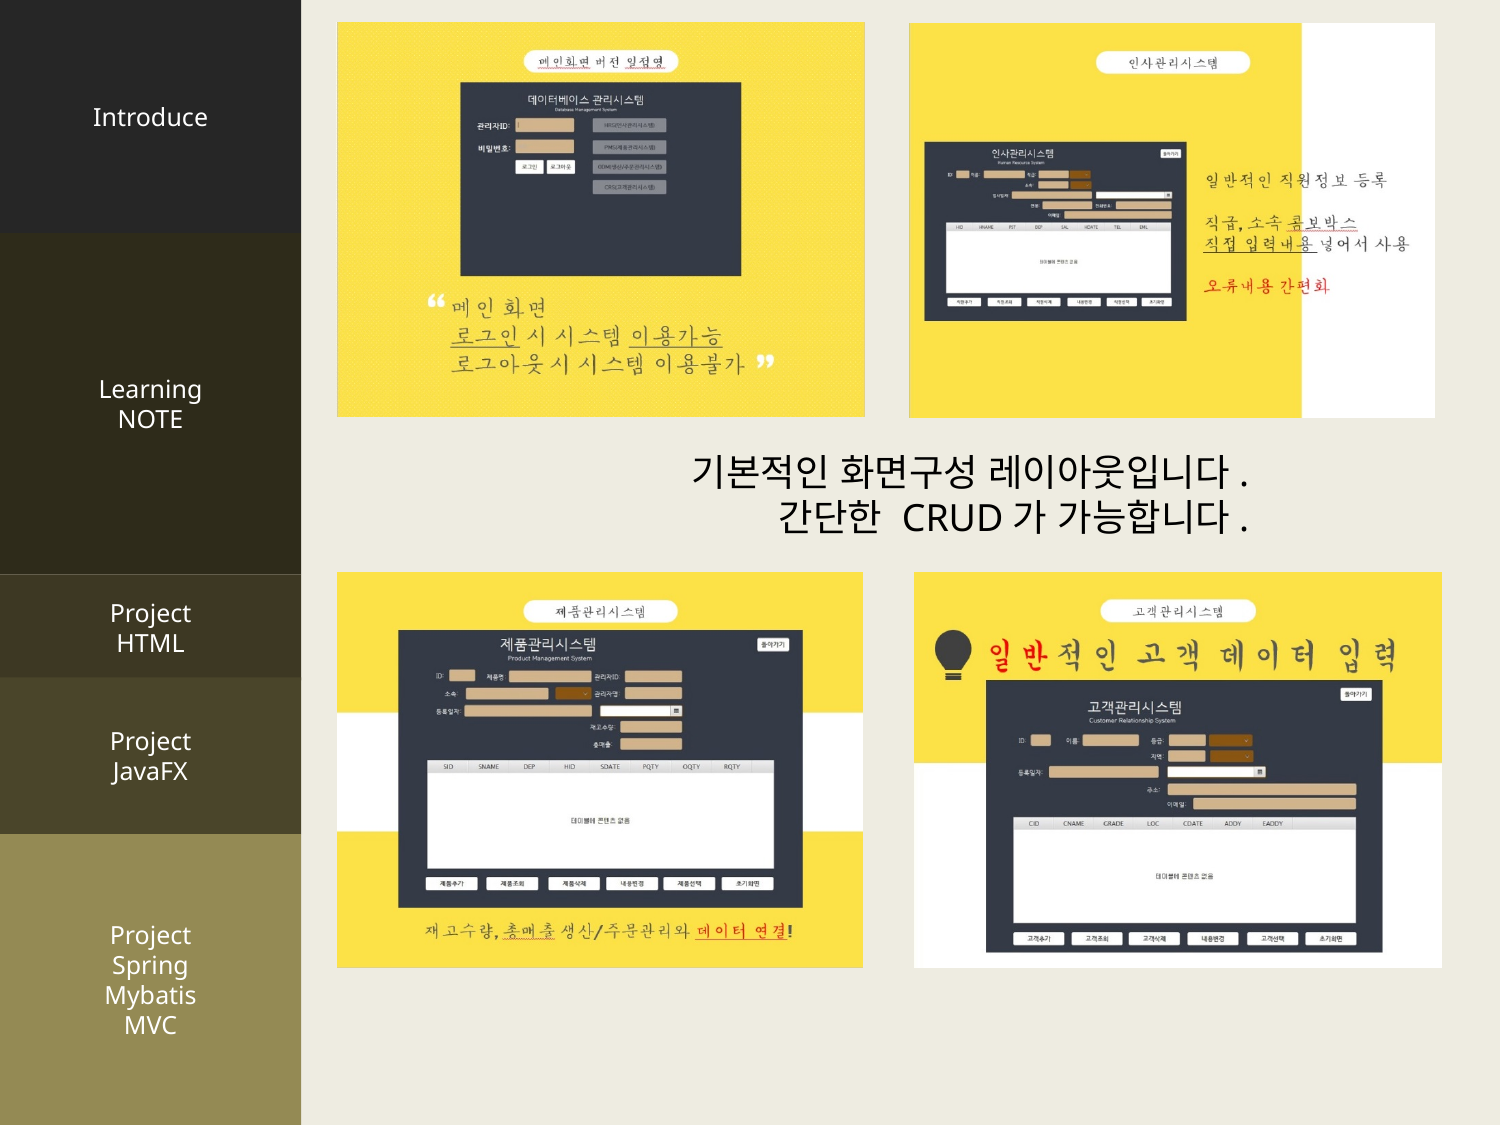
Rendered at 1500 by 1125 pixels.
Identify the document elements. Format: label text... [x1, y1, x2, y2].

picture [337, 572, 864, 969]
picture [336, 22, 865, 418]
picture [914, 572, 1442, 969]
text_box 기본적인 화면구성 레이아웃입니다. 간단한 CRUD가 가능합니다. [360, 441, 1264, 547]
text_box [0, 0, 302, 1125]
picture [908, 23, 1435, 418]
